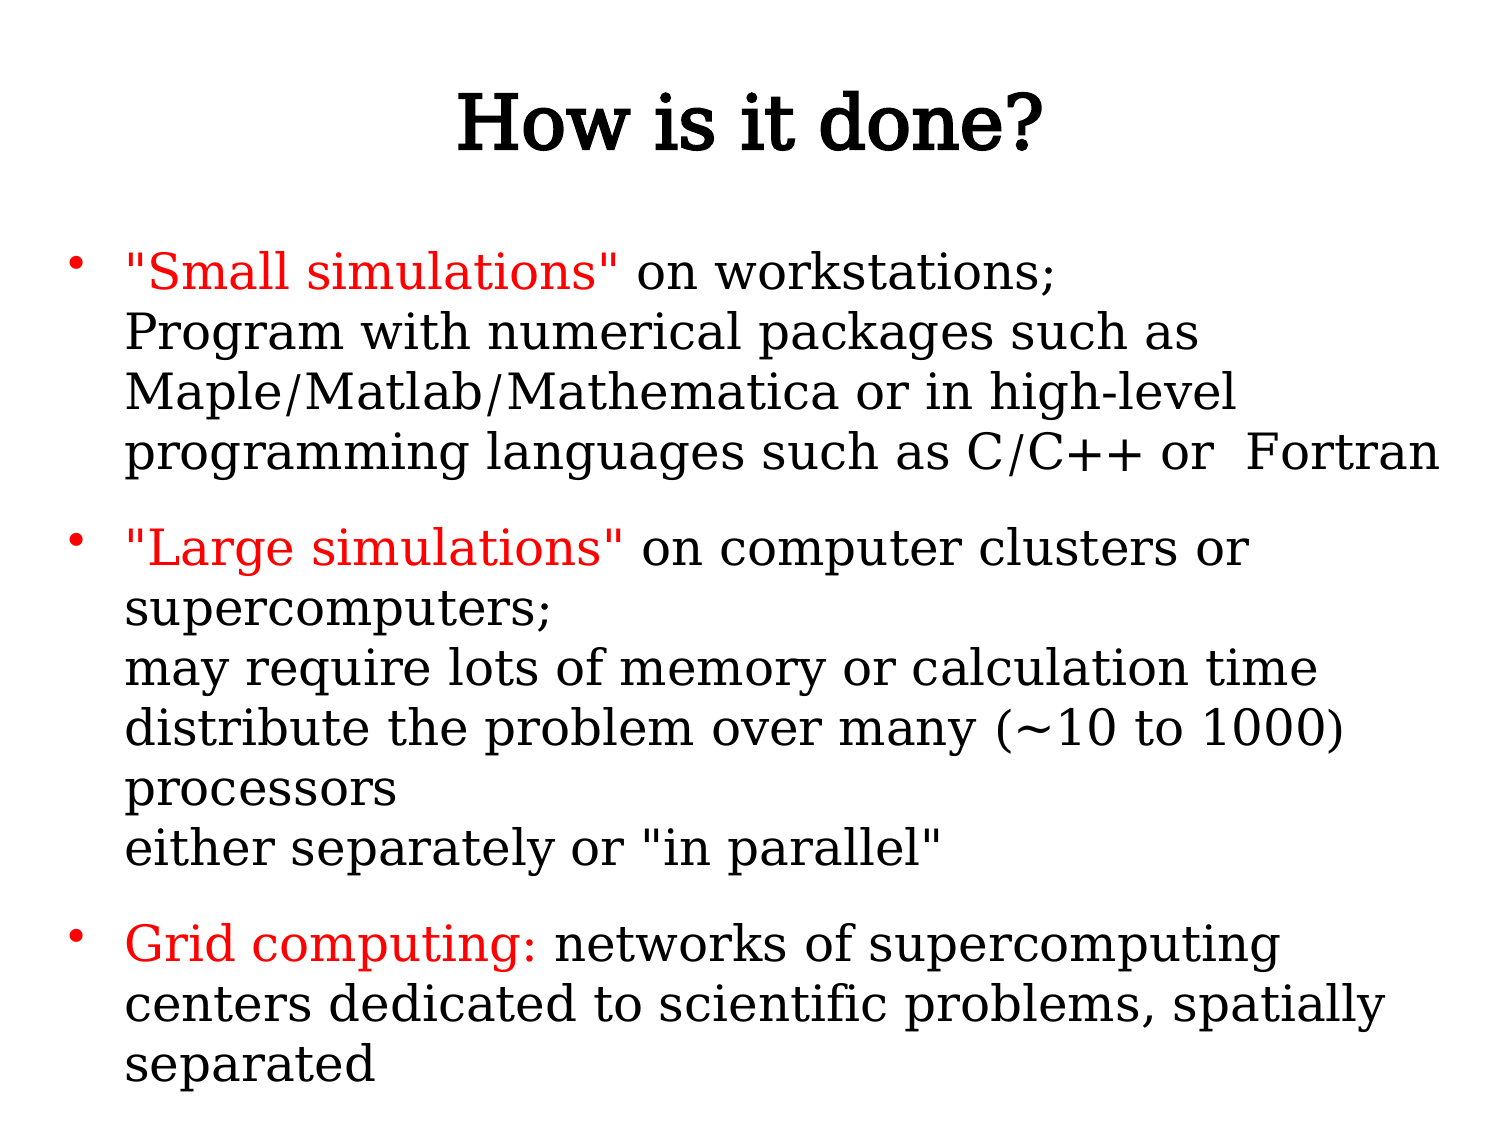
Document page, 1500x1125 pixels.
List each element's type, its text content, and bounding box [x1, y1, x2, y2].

text_box How is it done? [112, 66, 1388, 189]
text_box "Small simulations" on workstations; Program with numerical packages such as Maple/Matlab/Mathematica or in high-level programming languages such as C/C++ or Fortran "Large simulations" on computer clusters or supercomputers; may require lots of memory or calculation time distribute the problem over many (~10 to 1000) processors either separately or "in parallel" Grid computing: networks of supercomputing centers dedicated to scientific problems, spatially separated [53, 231, 1486, 948]
